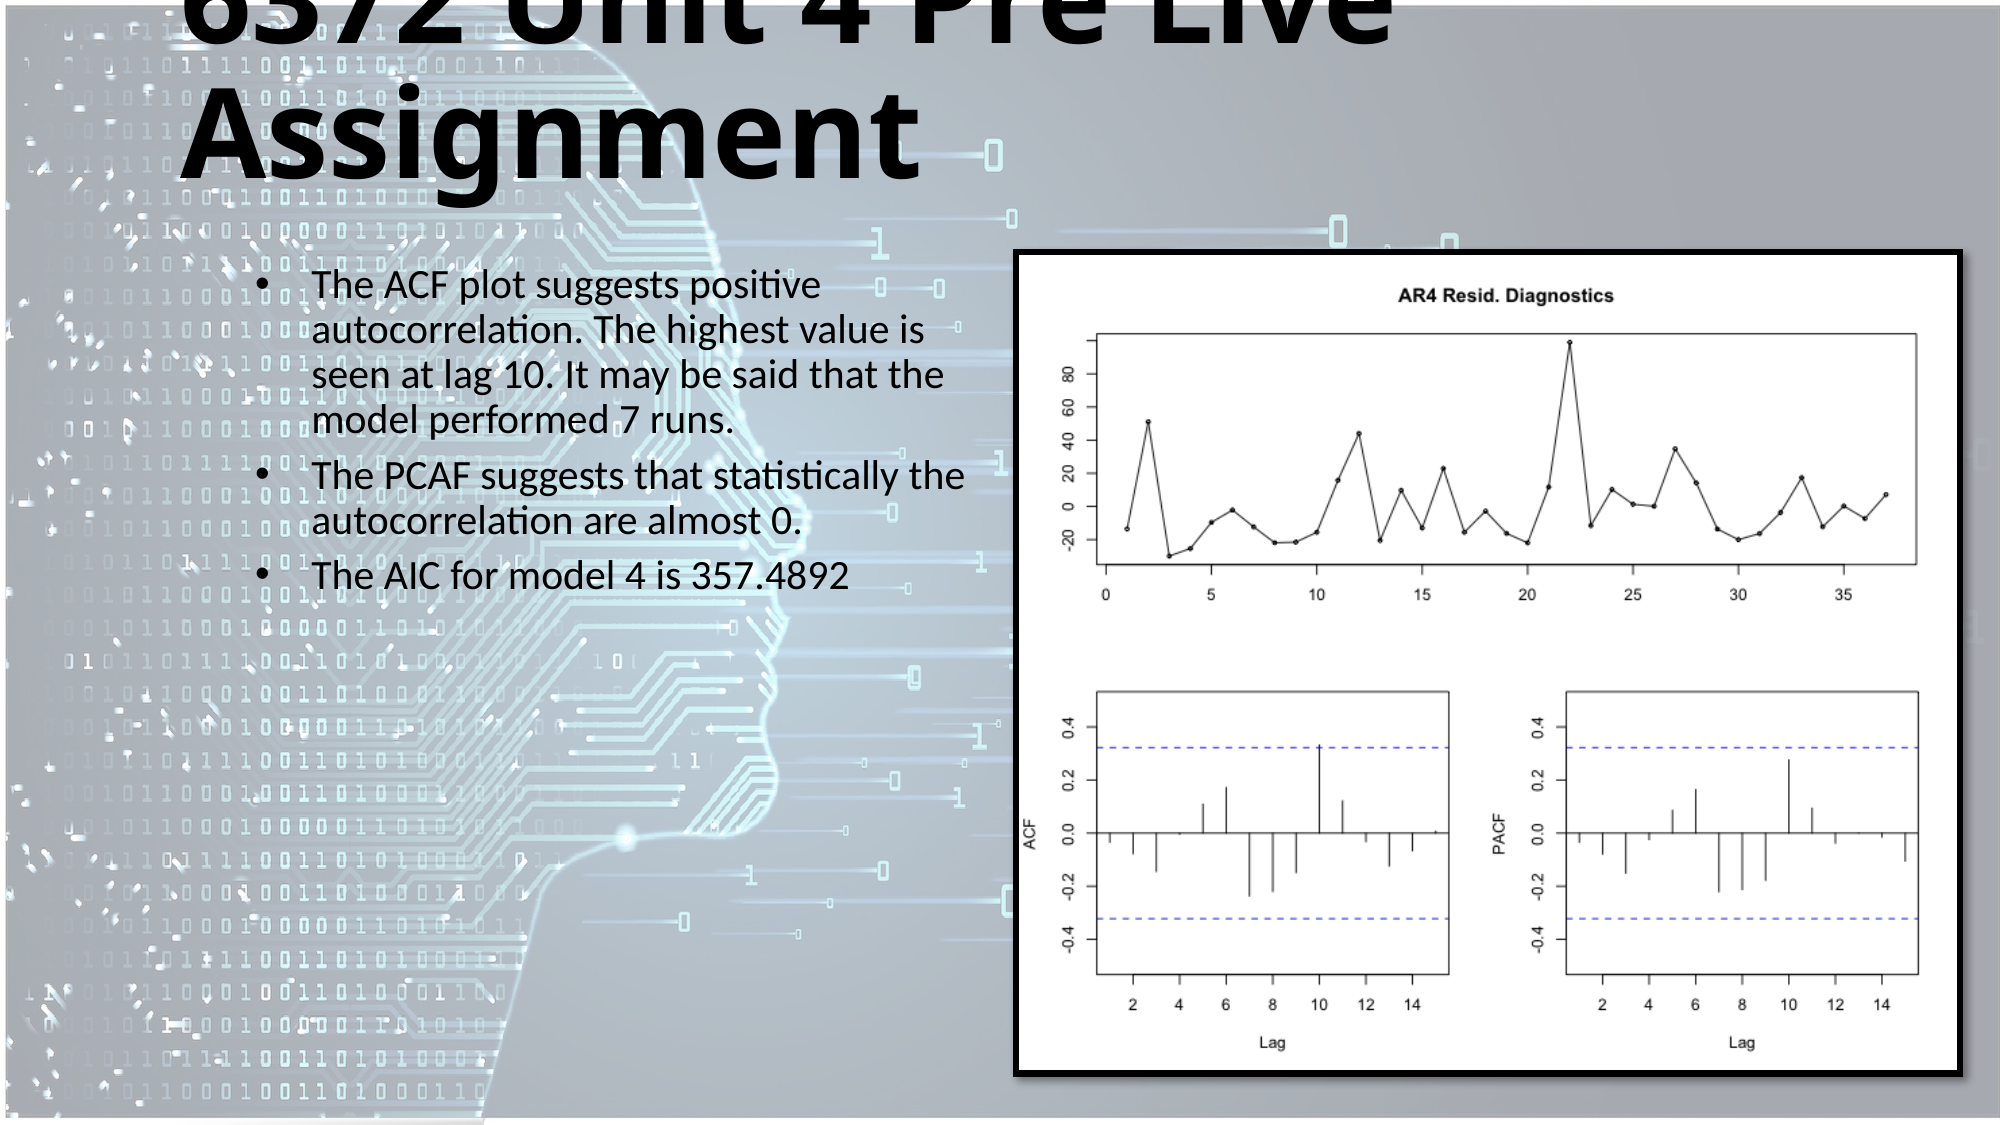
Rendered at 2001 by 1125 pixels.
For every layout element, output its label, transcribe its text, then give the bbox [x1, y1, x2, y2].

subtitle The ACF plot suggests positive autocorrelation. The highest value is seen at lag 10. It may be said that the model performed 7 runs. The PCAF suggests that statistically the autocorrelation are almost 0. The AIC for model 4 is 357.4892 [165, 255, 982, 1071]
picture [1018, 255, 1957, 1071]
title 6372 Unit 4 Pre Live Assignment [165, 0, 1835, 213]
